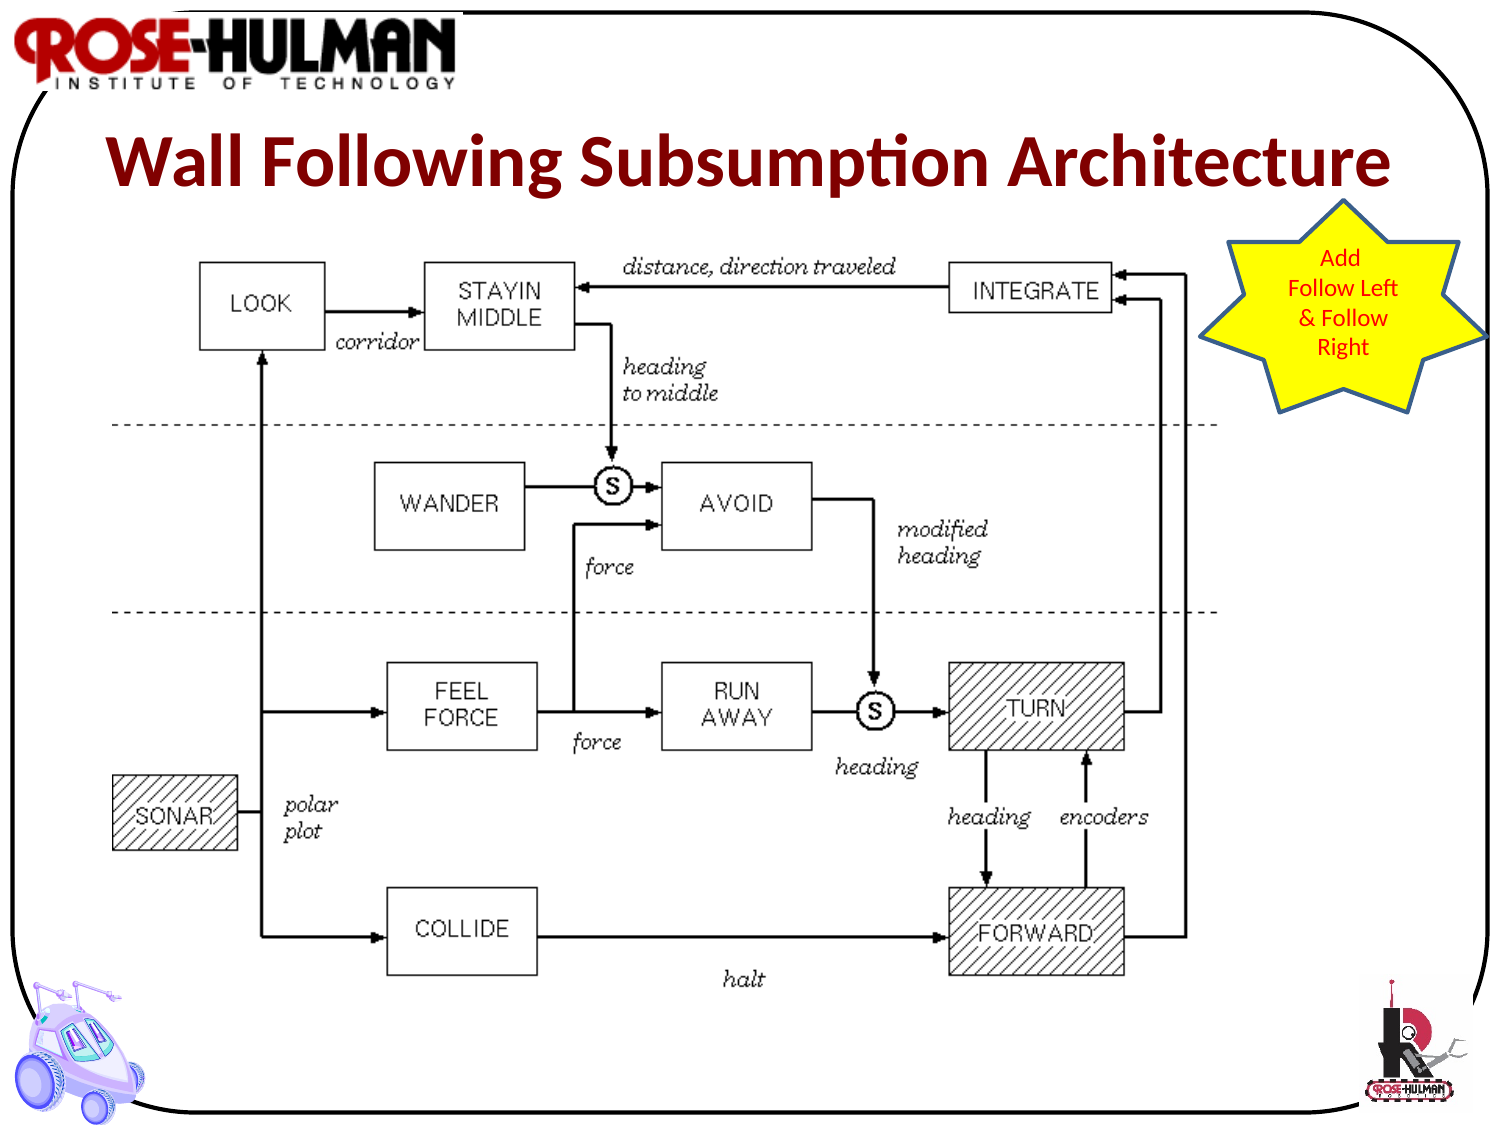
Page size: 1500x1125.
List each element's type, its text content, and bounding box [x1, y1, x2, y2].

text_box Add Follow Left & Follow Right [1226, 198, 1490, 415]
picture [10, 12, 463, 91]
picture [1359, 974, 1473, 1113]
title Wall Following Subsumption Architecture [75, 62, 1425, 250]
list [112, 251, 1225, 995]
